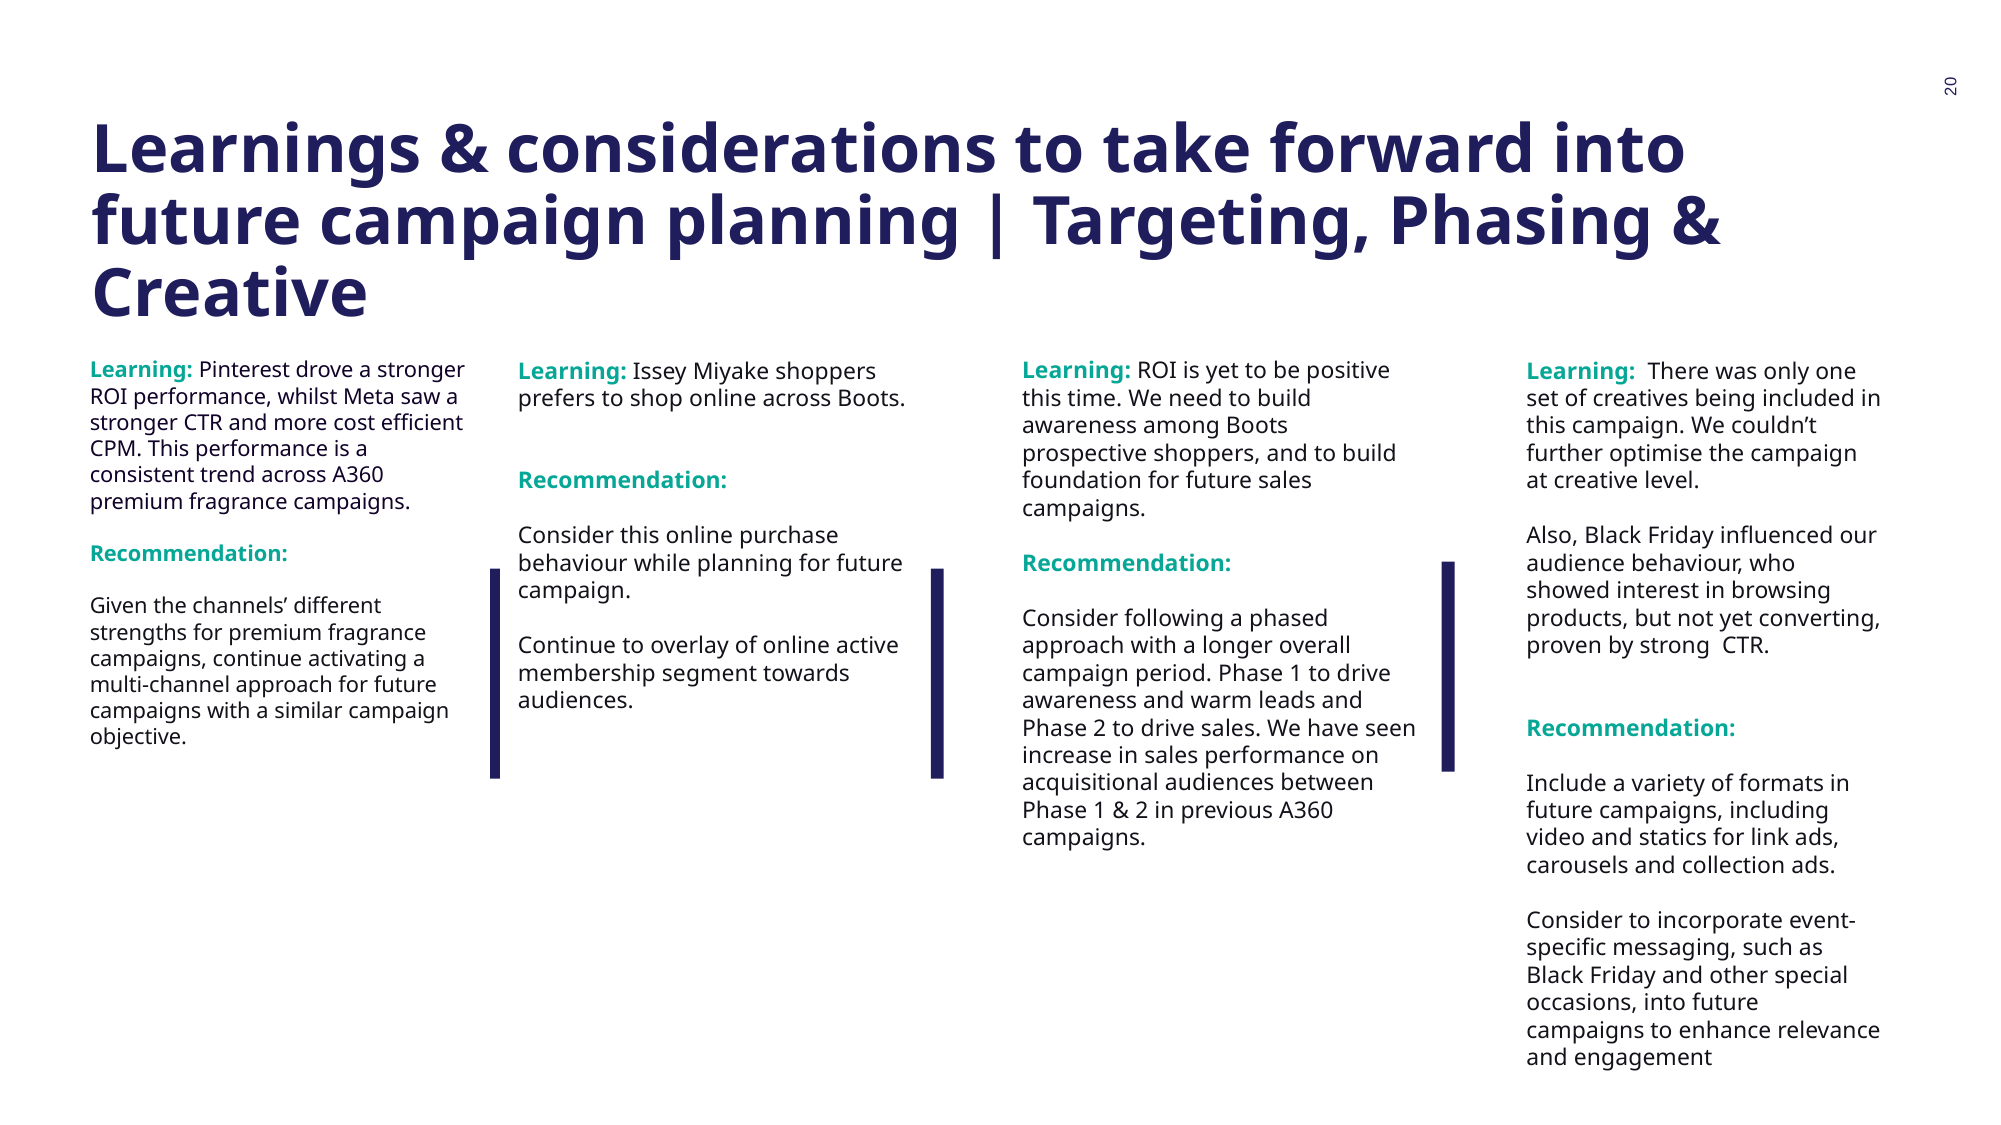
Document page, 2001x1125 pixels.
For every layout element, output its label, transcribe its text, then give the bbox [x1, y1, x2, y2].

slide_number ‹#› [1623, 77, 2000, 152]
text_box [930, 568, 944, 779]
text_box [490, 568, 500, 779]
text_box Learning: Issey Miyake shoppers prefers to shop online across Boots. Recommendation: Consider this online purchase behaviour while planning for future campaign. Continue to overlay of online active membership segment towards audiences. [502, 341, 928, 1078]
text_box Learning: Pinterest drove a stronger ROI performance, whilst Meta saw a stronger CTR and more cost efficient CPM. This performance is a consistent trend across A360 premium fragrance campaigns. Recommendation: Given the channels’ different strengths for premium fragrance campaigns, continue activating a multi-channel approach for future campaigns with a similar campaign objective. [74, 341, 490, 1024]
text_box Learning: ROI is yet to be positive this time. We need to build awareness among Boots prospective shoppers, and to build foundation for future sales campaigns. Recommendation: Consider following a phased approach with a longer overall campaign period. Phase 1 to drive awareness and warm leads and Phase 2 to drive sales. We have seen increase in sales performance on acquisitional audiences between Phase 1 & 2 in previous A360 campaigns. [1007, 341, 1432, 953]
text_box Learning: There was only one set of creatives being included in this campaign. We couldn’t further optimise the campaign at creative level. Also, Black Friday influenced our audience behaviour, who showed interest in browsing products, but not yet converting, proven by strong CTR. Recommendation: Include a variety of formats in future campaigns, including video and statics for link ads, carousels and collection ads. Consider to incorporate event-specific messaging, such as Black Friday and other special occasions, into future campaigns to enhance relevance and engagement [1511, 341, 1899, 1024]
text_box [1441, 561, 1455, 772]
title Learnings & considerations to take forward into future campaign planning | Targeting, Phasing & Creative [91, 114, 1900, 331]
